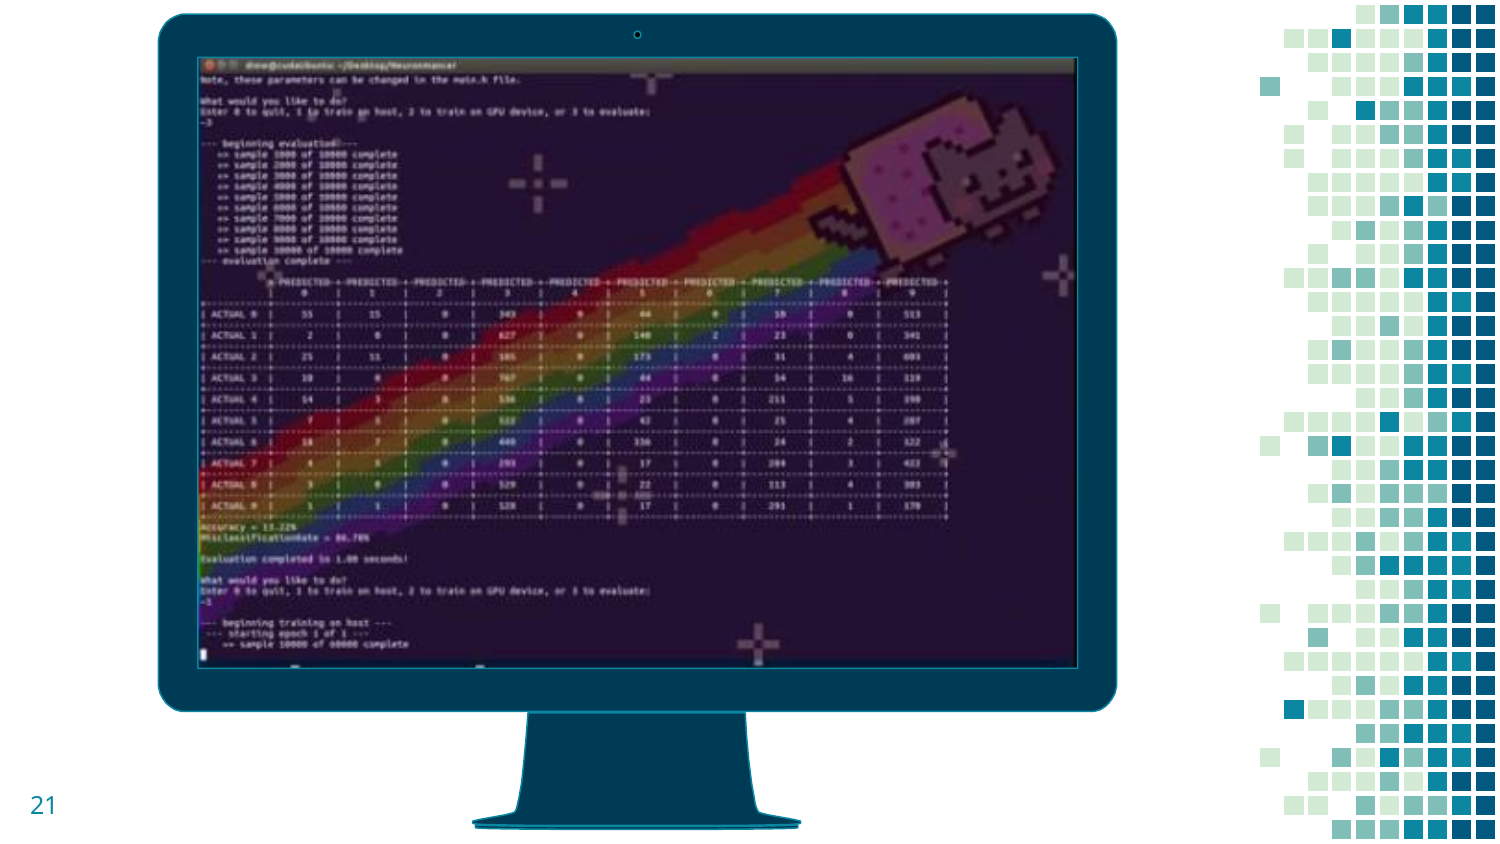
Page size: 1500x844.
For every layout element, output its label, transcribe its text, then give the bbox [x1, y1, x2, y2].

slide_number ‹#› [15, 774, 105, 839]
picture [198, 58, 1077, 668]
text_box [158, 14, 1117, 830]
